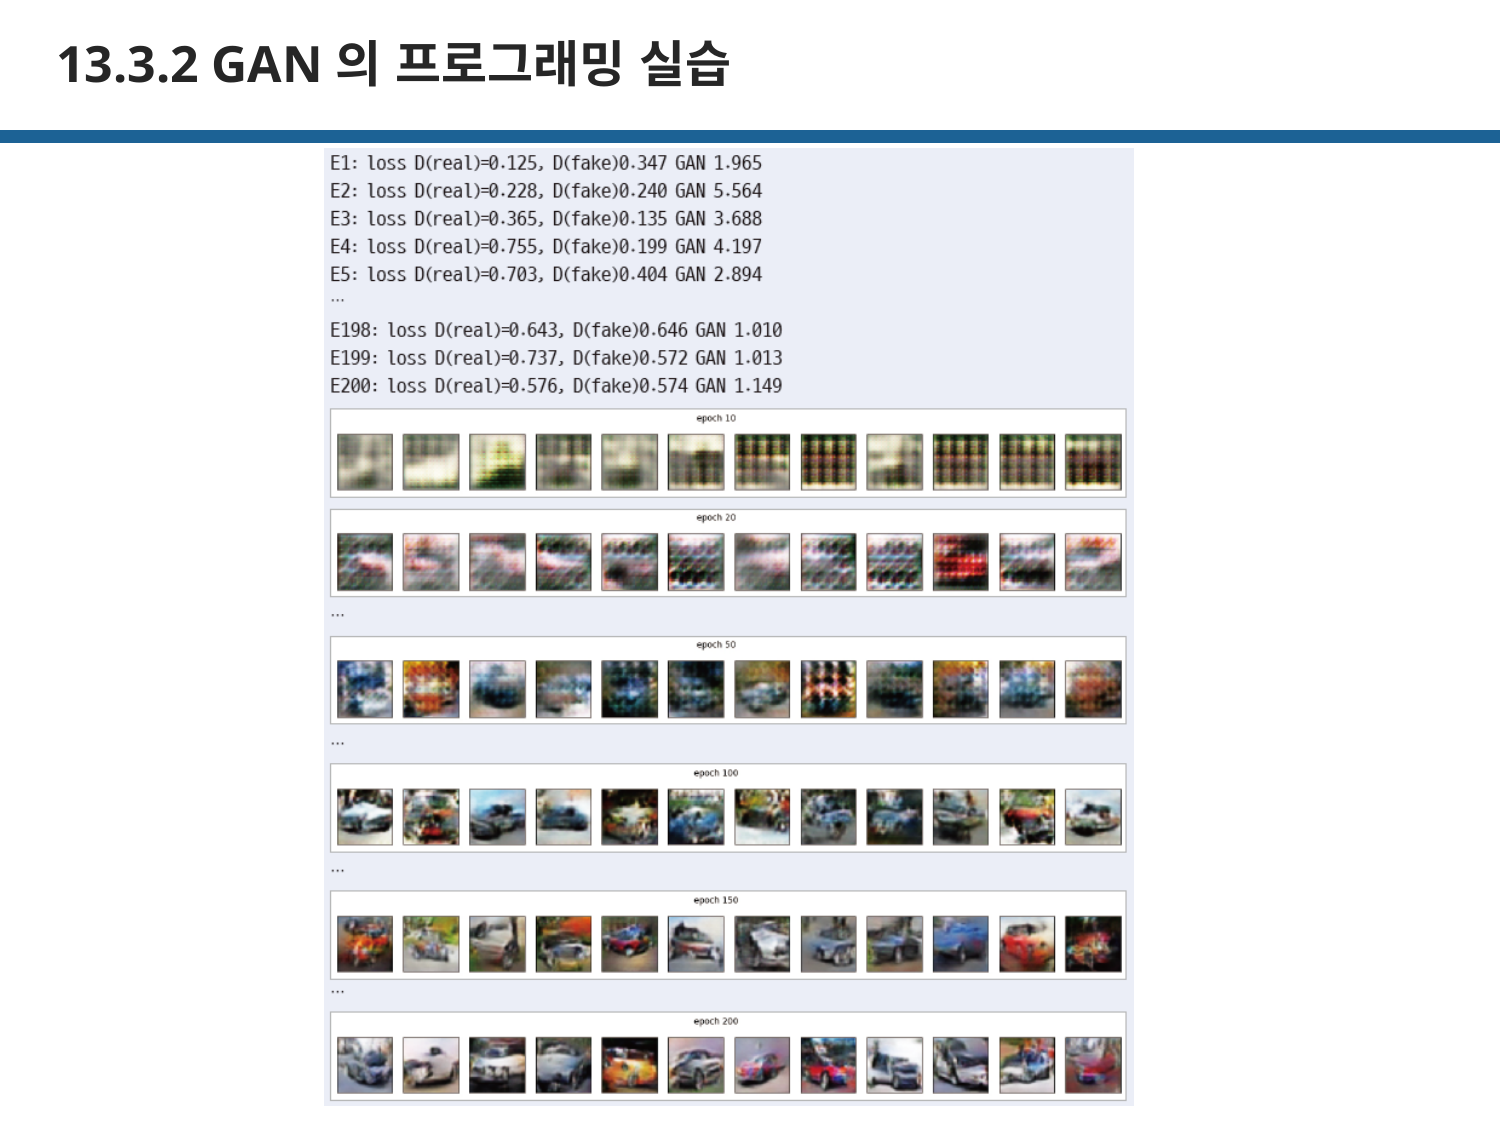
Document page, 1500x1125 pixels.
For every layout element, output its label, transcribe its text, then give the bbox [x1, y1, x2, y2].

picture [324, 148, 1135, 1107]
title 13.3.2 GAN의 프로그래밍 실습 [41, 17, 1282, 108]
